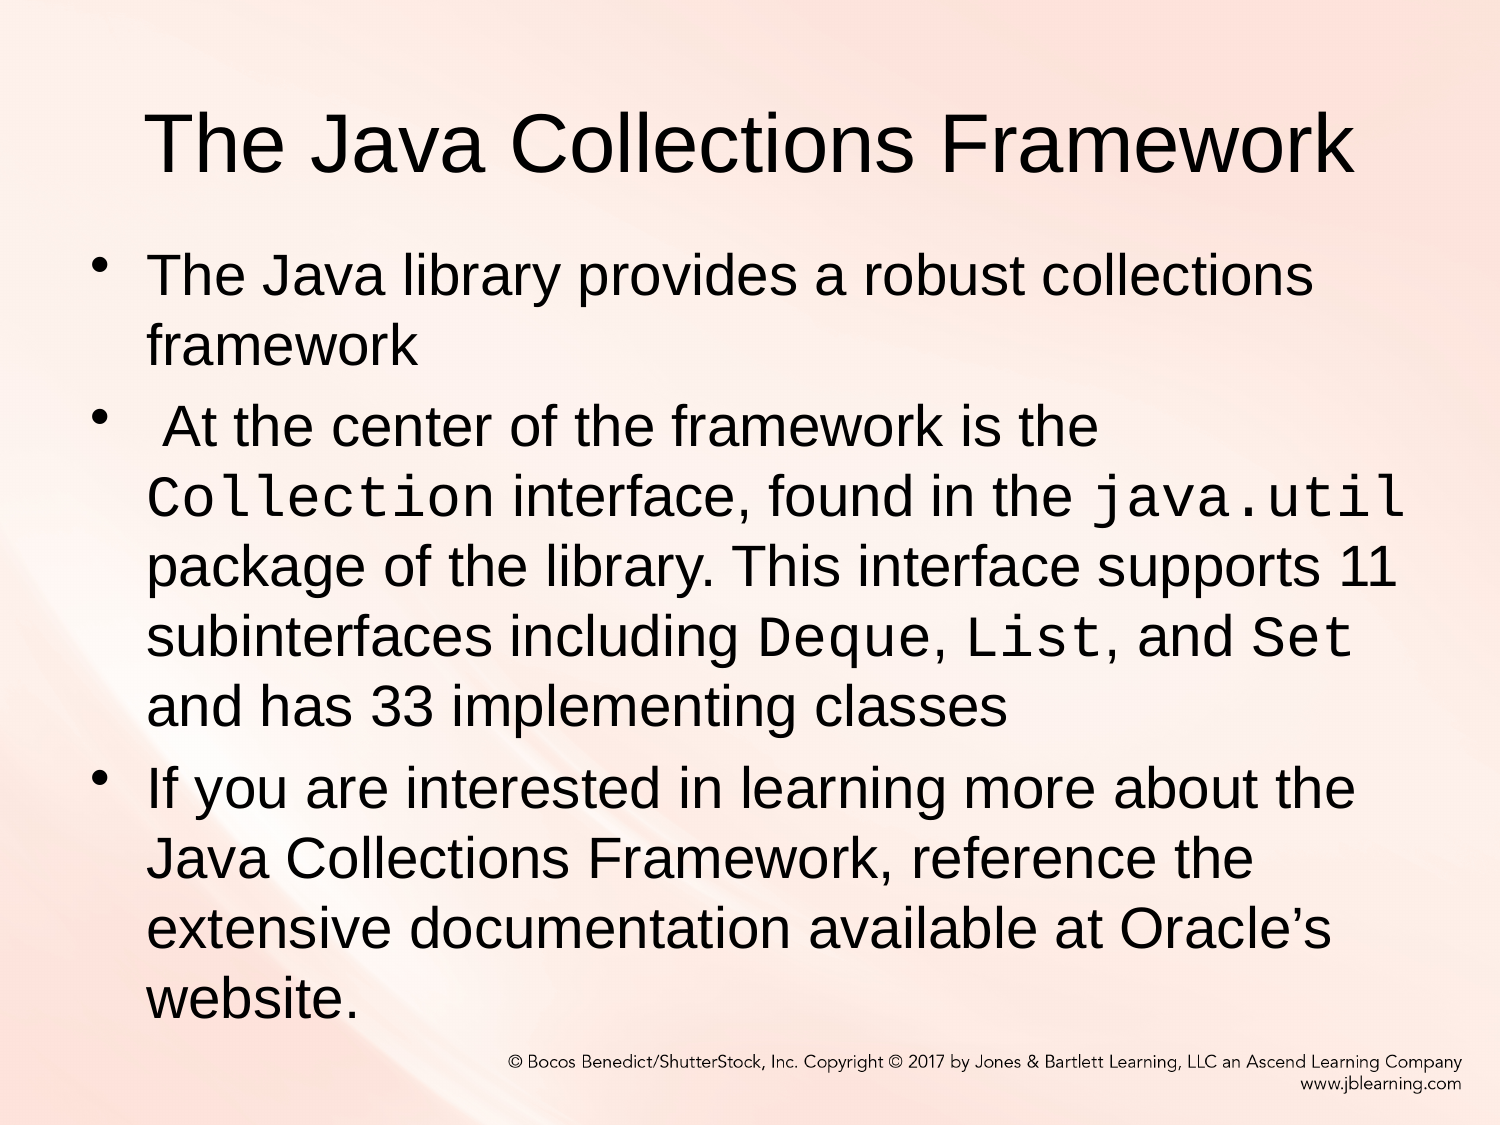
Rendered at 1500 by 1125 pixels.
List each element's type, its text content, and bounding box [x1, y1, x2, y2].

list The Java library provides a robust collections framework At the center of the framework is the Collection interface, found in the java.util package of the library. This interface supports 11 subinterfaces including Deque, List, and Set and has 33 implementing classes If you are interested in learning more about the Java Collections Framework, reference the extensive documentation available at Oracle’s website. [75, 229, 1425, 972]
picture [0, 0, 1500, 1125]
title The Java Collections Framework [75, 45, 1425, 229]
